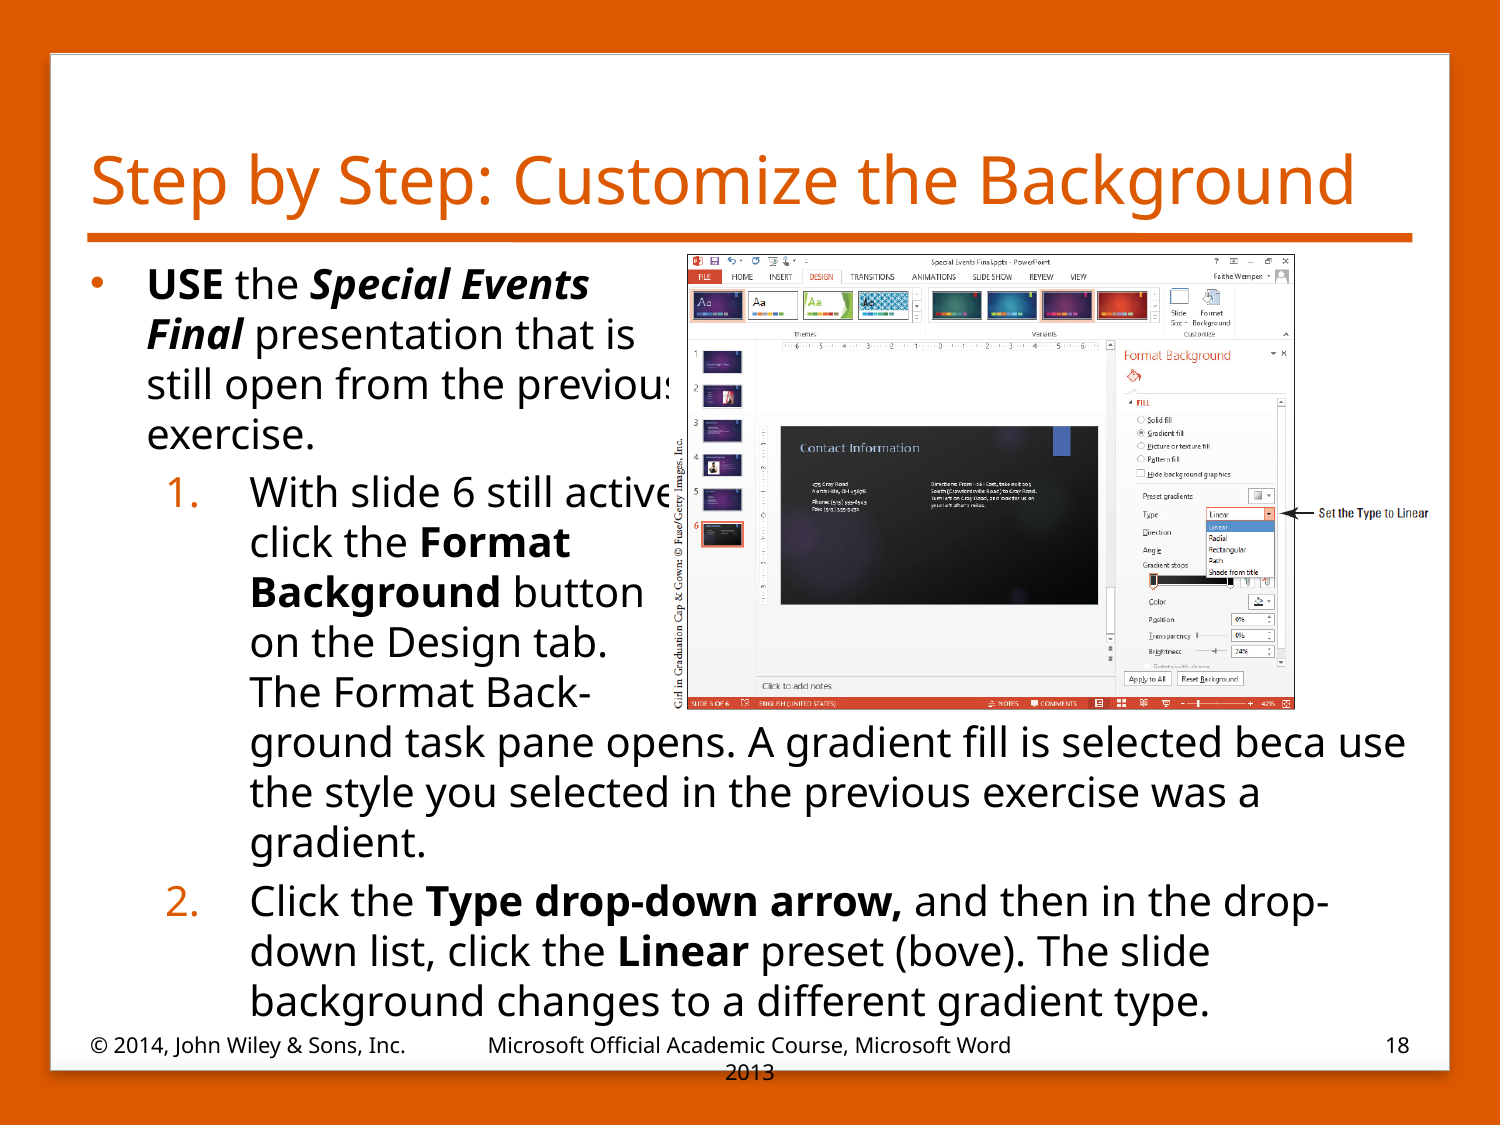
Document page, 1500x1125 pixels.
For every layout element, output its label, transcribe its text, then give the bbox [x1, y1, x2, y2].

slide_number © 2014, John Wiley & Sons, Inc. [74, 1024, 426, 1103]
list USE the Special Events Final presentation that is still open from the previous exercise. With slide 6 still active, click the Format Background button on the Design tab. The Format Back- ground task pane opens. A gradient fill is selected beca use the style you selected in the previous exercise was a gradient. Click the Type drop-down arrow, and then in the drop-down list, click the Linear preset (bove). The slide background changes to a different gradient type. [75, 249, 1425, 1063]
title Step by Step: Customize the Background [74, 74, 1426, 226]
picture [669, 249, 1438, 716]
slide_number 18 [1074, 1024, 1426, 1103]
footer Microsoft Official Academic Course, Microsoft Word 2013 [449, 1024, 1051, 1103]
